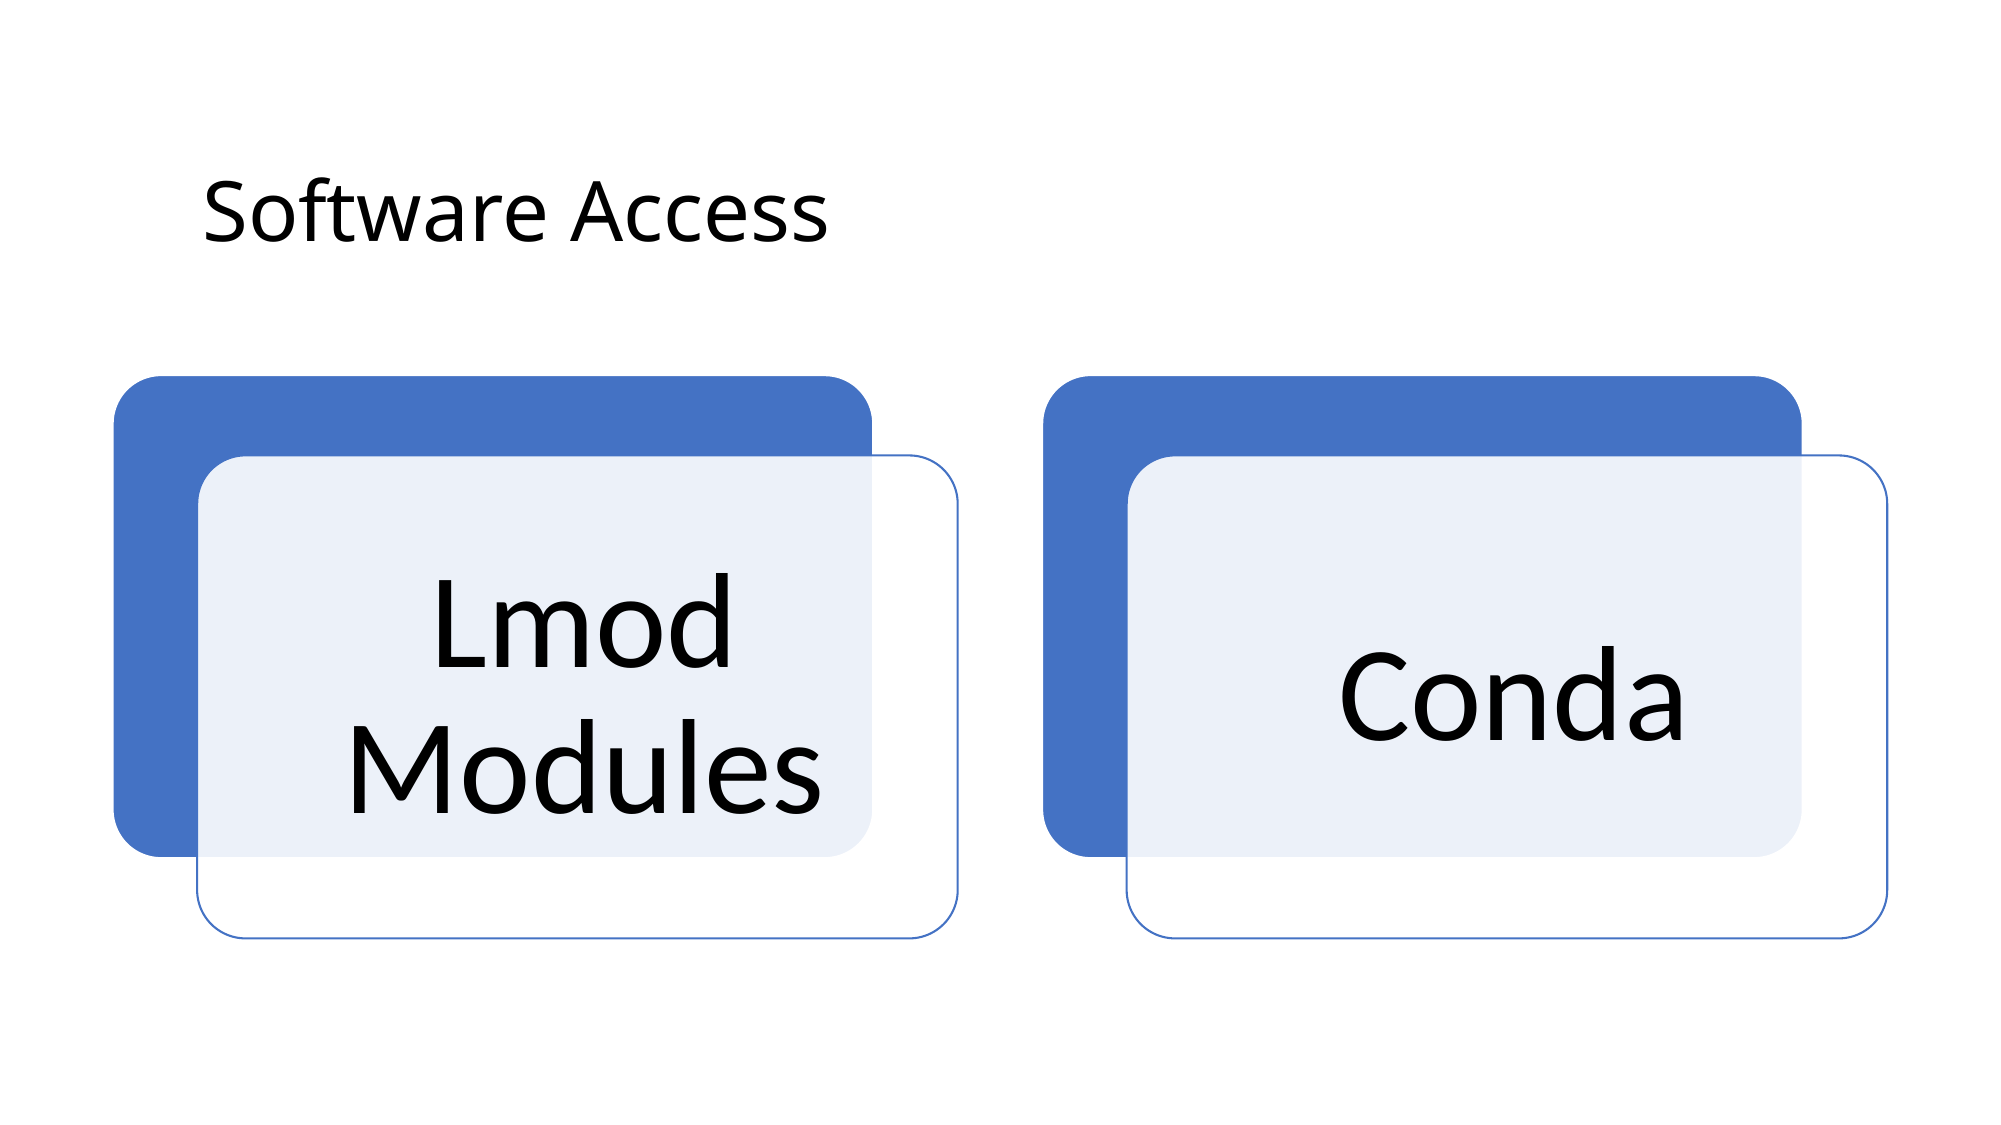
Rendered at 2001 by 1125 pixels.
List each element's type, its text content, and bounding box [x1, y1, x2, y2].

title Software Access [187, 162, 1813, 275]
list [112, 350, 1888, 964]
